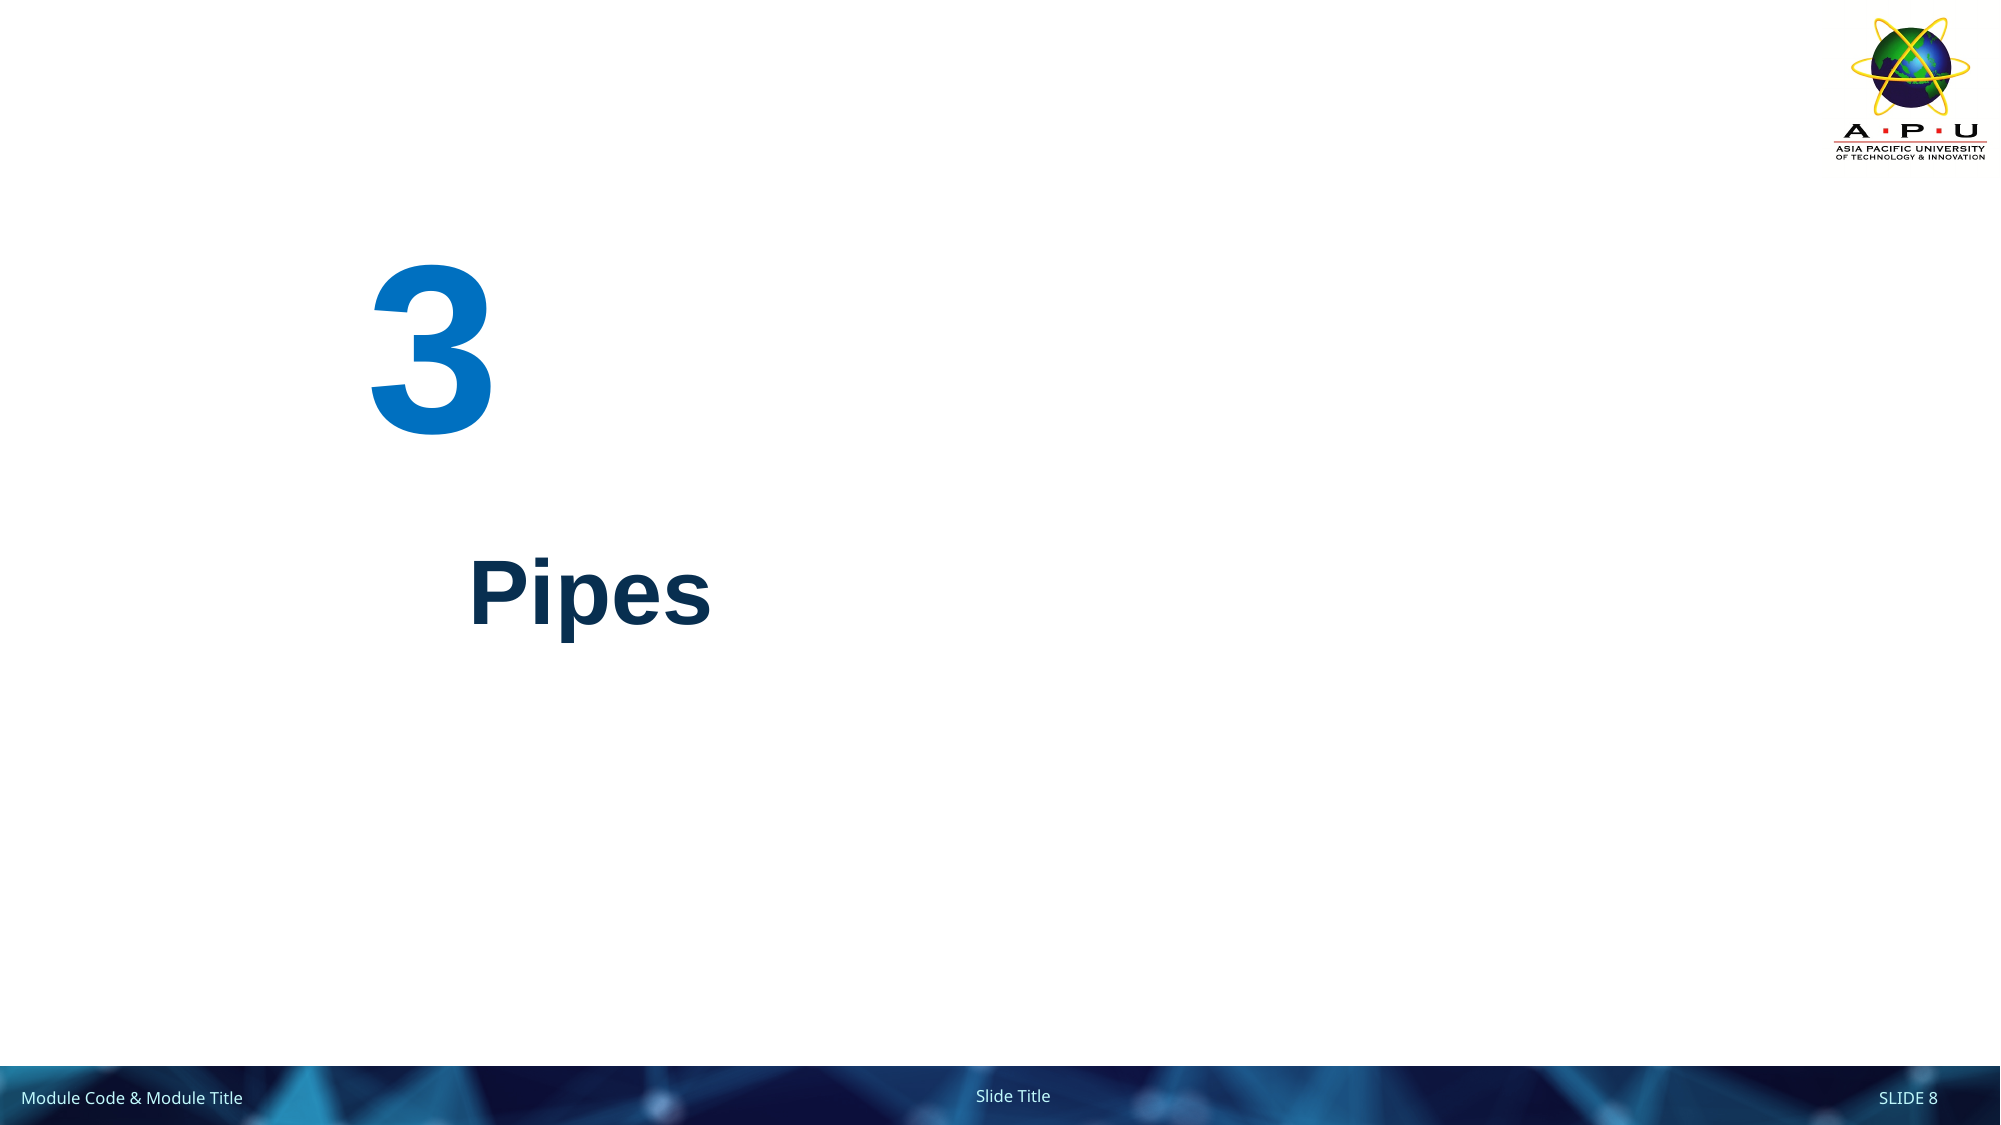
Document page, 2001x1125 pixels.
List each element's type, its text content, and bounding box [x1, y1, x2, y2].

text_box Pipes [453, 525, 1750, 650]
picture [1822, 0, 2000, 178]
picture [0, 1066, 2000, 1125]
text_box 3 [351, 184, 515, 488]
